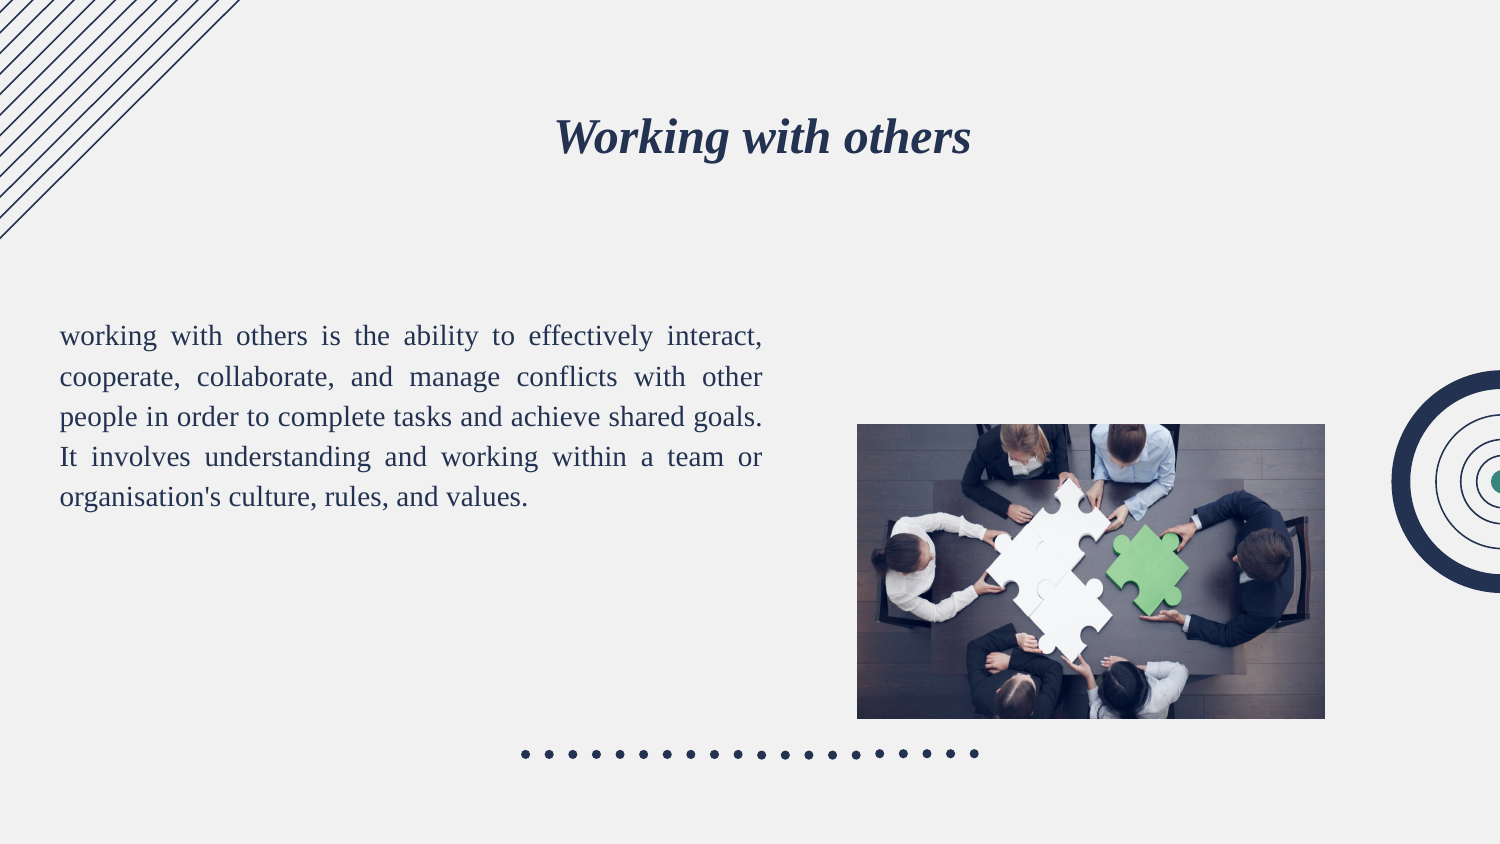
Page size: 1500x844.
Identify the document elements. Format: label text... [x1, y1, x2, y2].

subtitle working with others is the ability to effectively interact, cooperate, collaborate, and manage conflicts with other people in order to complete tasks and achieve shared goals. It involves understanding and working within a team or organisation's culture, rules, and values. [44, 296, 779, 518]
picture [856, 423, 1326, 719]
title Working with others [143, 88, 1357, 183]
